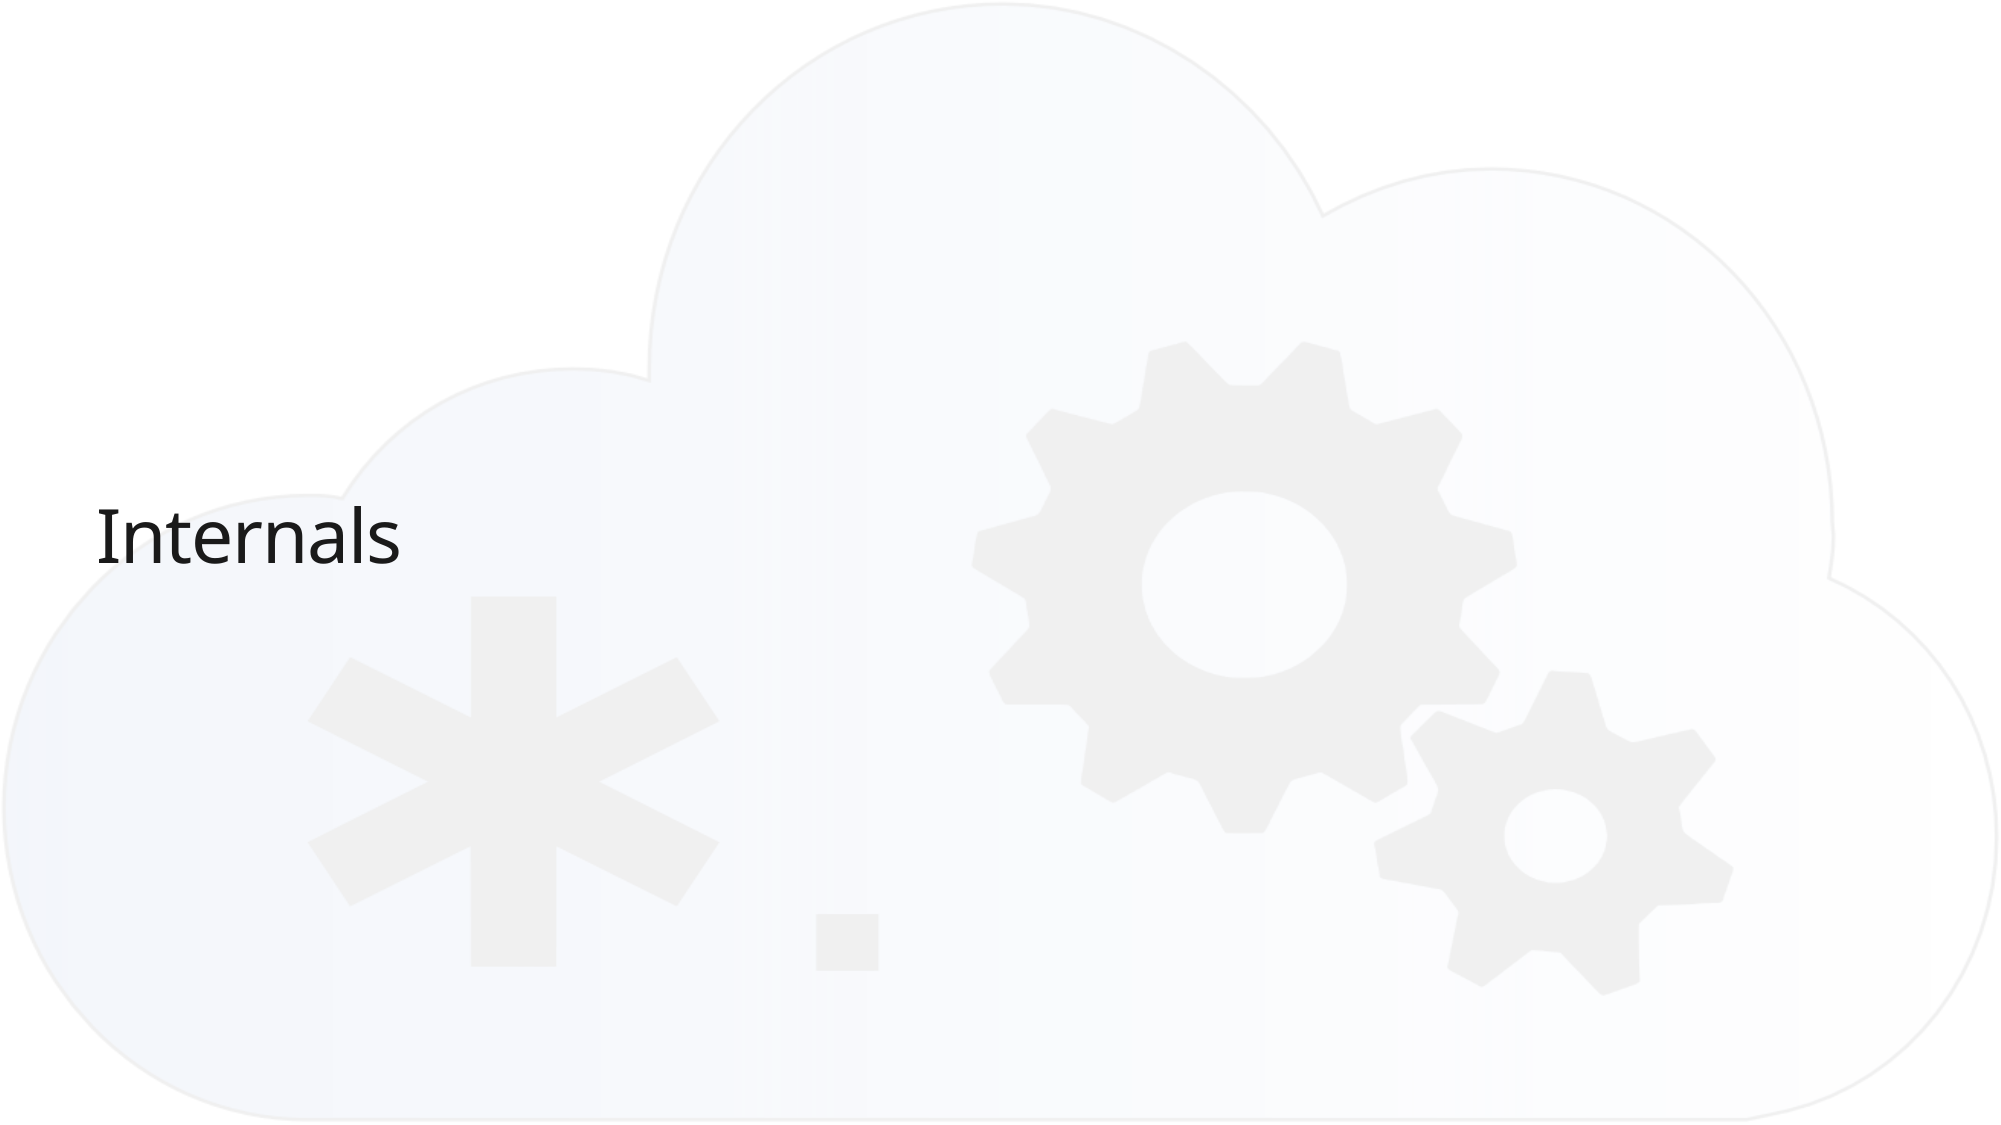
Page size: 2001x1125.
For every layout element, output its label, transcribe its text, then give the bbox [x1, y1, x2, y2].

title Internals [96, 498, 1596, 580]
